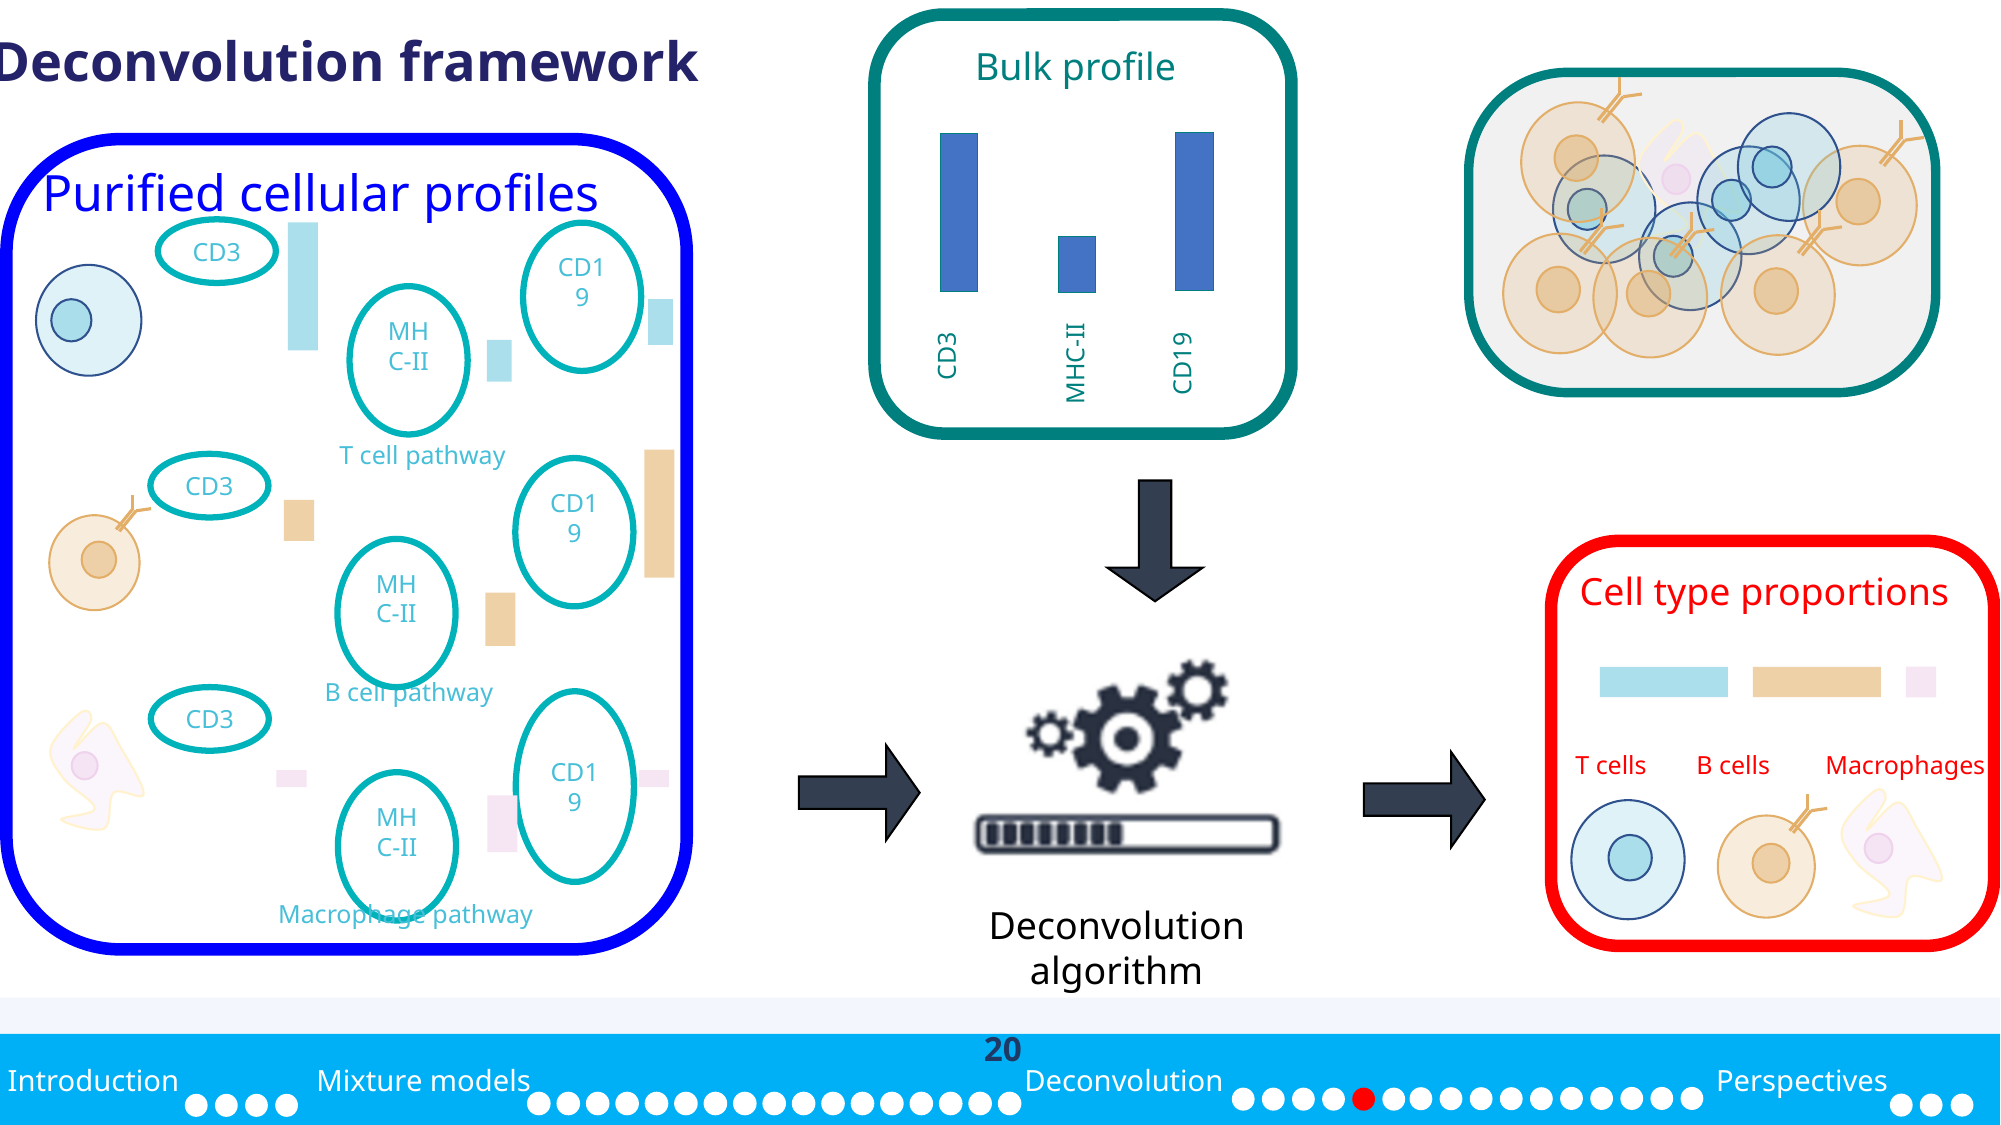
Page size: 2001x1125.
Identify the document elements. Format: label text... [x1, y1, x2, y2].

text_box [798, 745, 920, 841]
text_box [1551, 540, 2000, 946]
text_box [1363, 752, 1485, 848]
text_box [1468, 72, 1936, 393]
text_box Deconvolution framework [0, 25, 733, 154]
picture [958, 644, 1316, 883]
text_box Deconvolution algorithm [885, 895, 1349, 1000]
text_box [733, 14, 1418, 436]
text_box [6, 139, 687, 950]
text_box [1107, 480, 1203, 602]
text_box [0, 1021, 2000, 1125]
